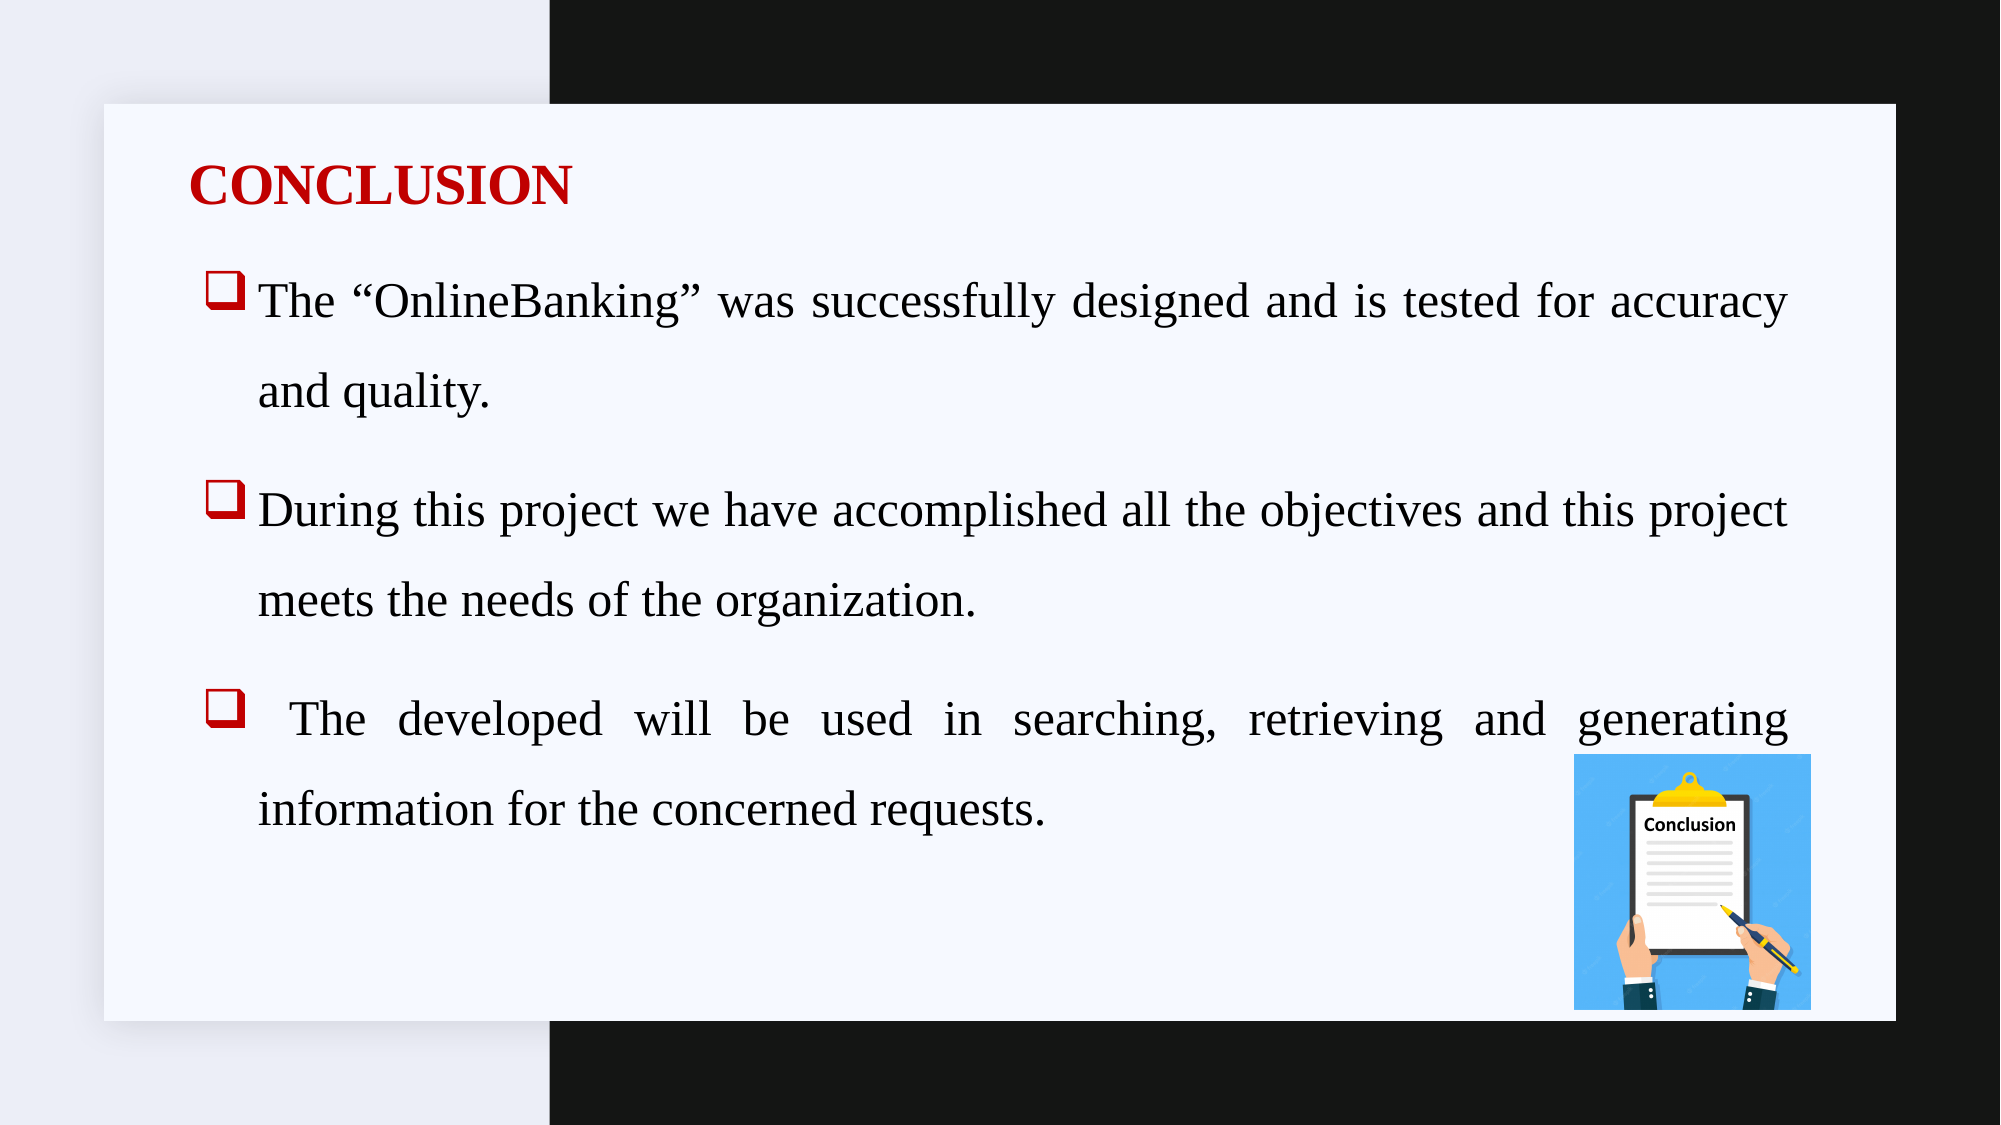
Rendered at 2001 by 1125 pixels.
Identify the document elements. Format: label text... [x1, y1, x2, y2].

list The “OnlineBanking” was successfully designed and is tested for accuracy and quality. During this project we have accomplished all the objectives and this project meets the needs of the organization. The developed will be used in searching, retrieving and generating information for the concerned requests. [201, 85, 1790, 988]
picture [1573, 754, 1812, 1010]
title Conclusion [0, 137, 201, 234]
